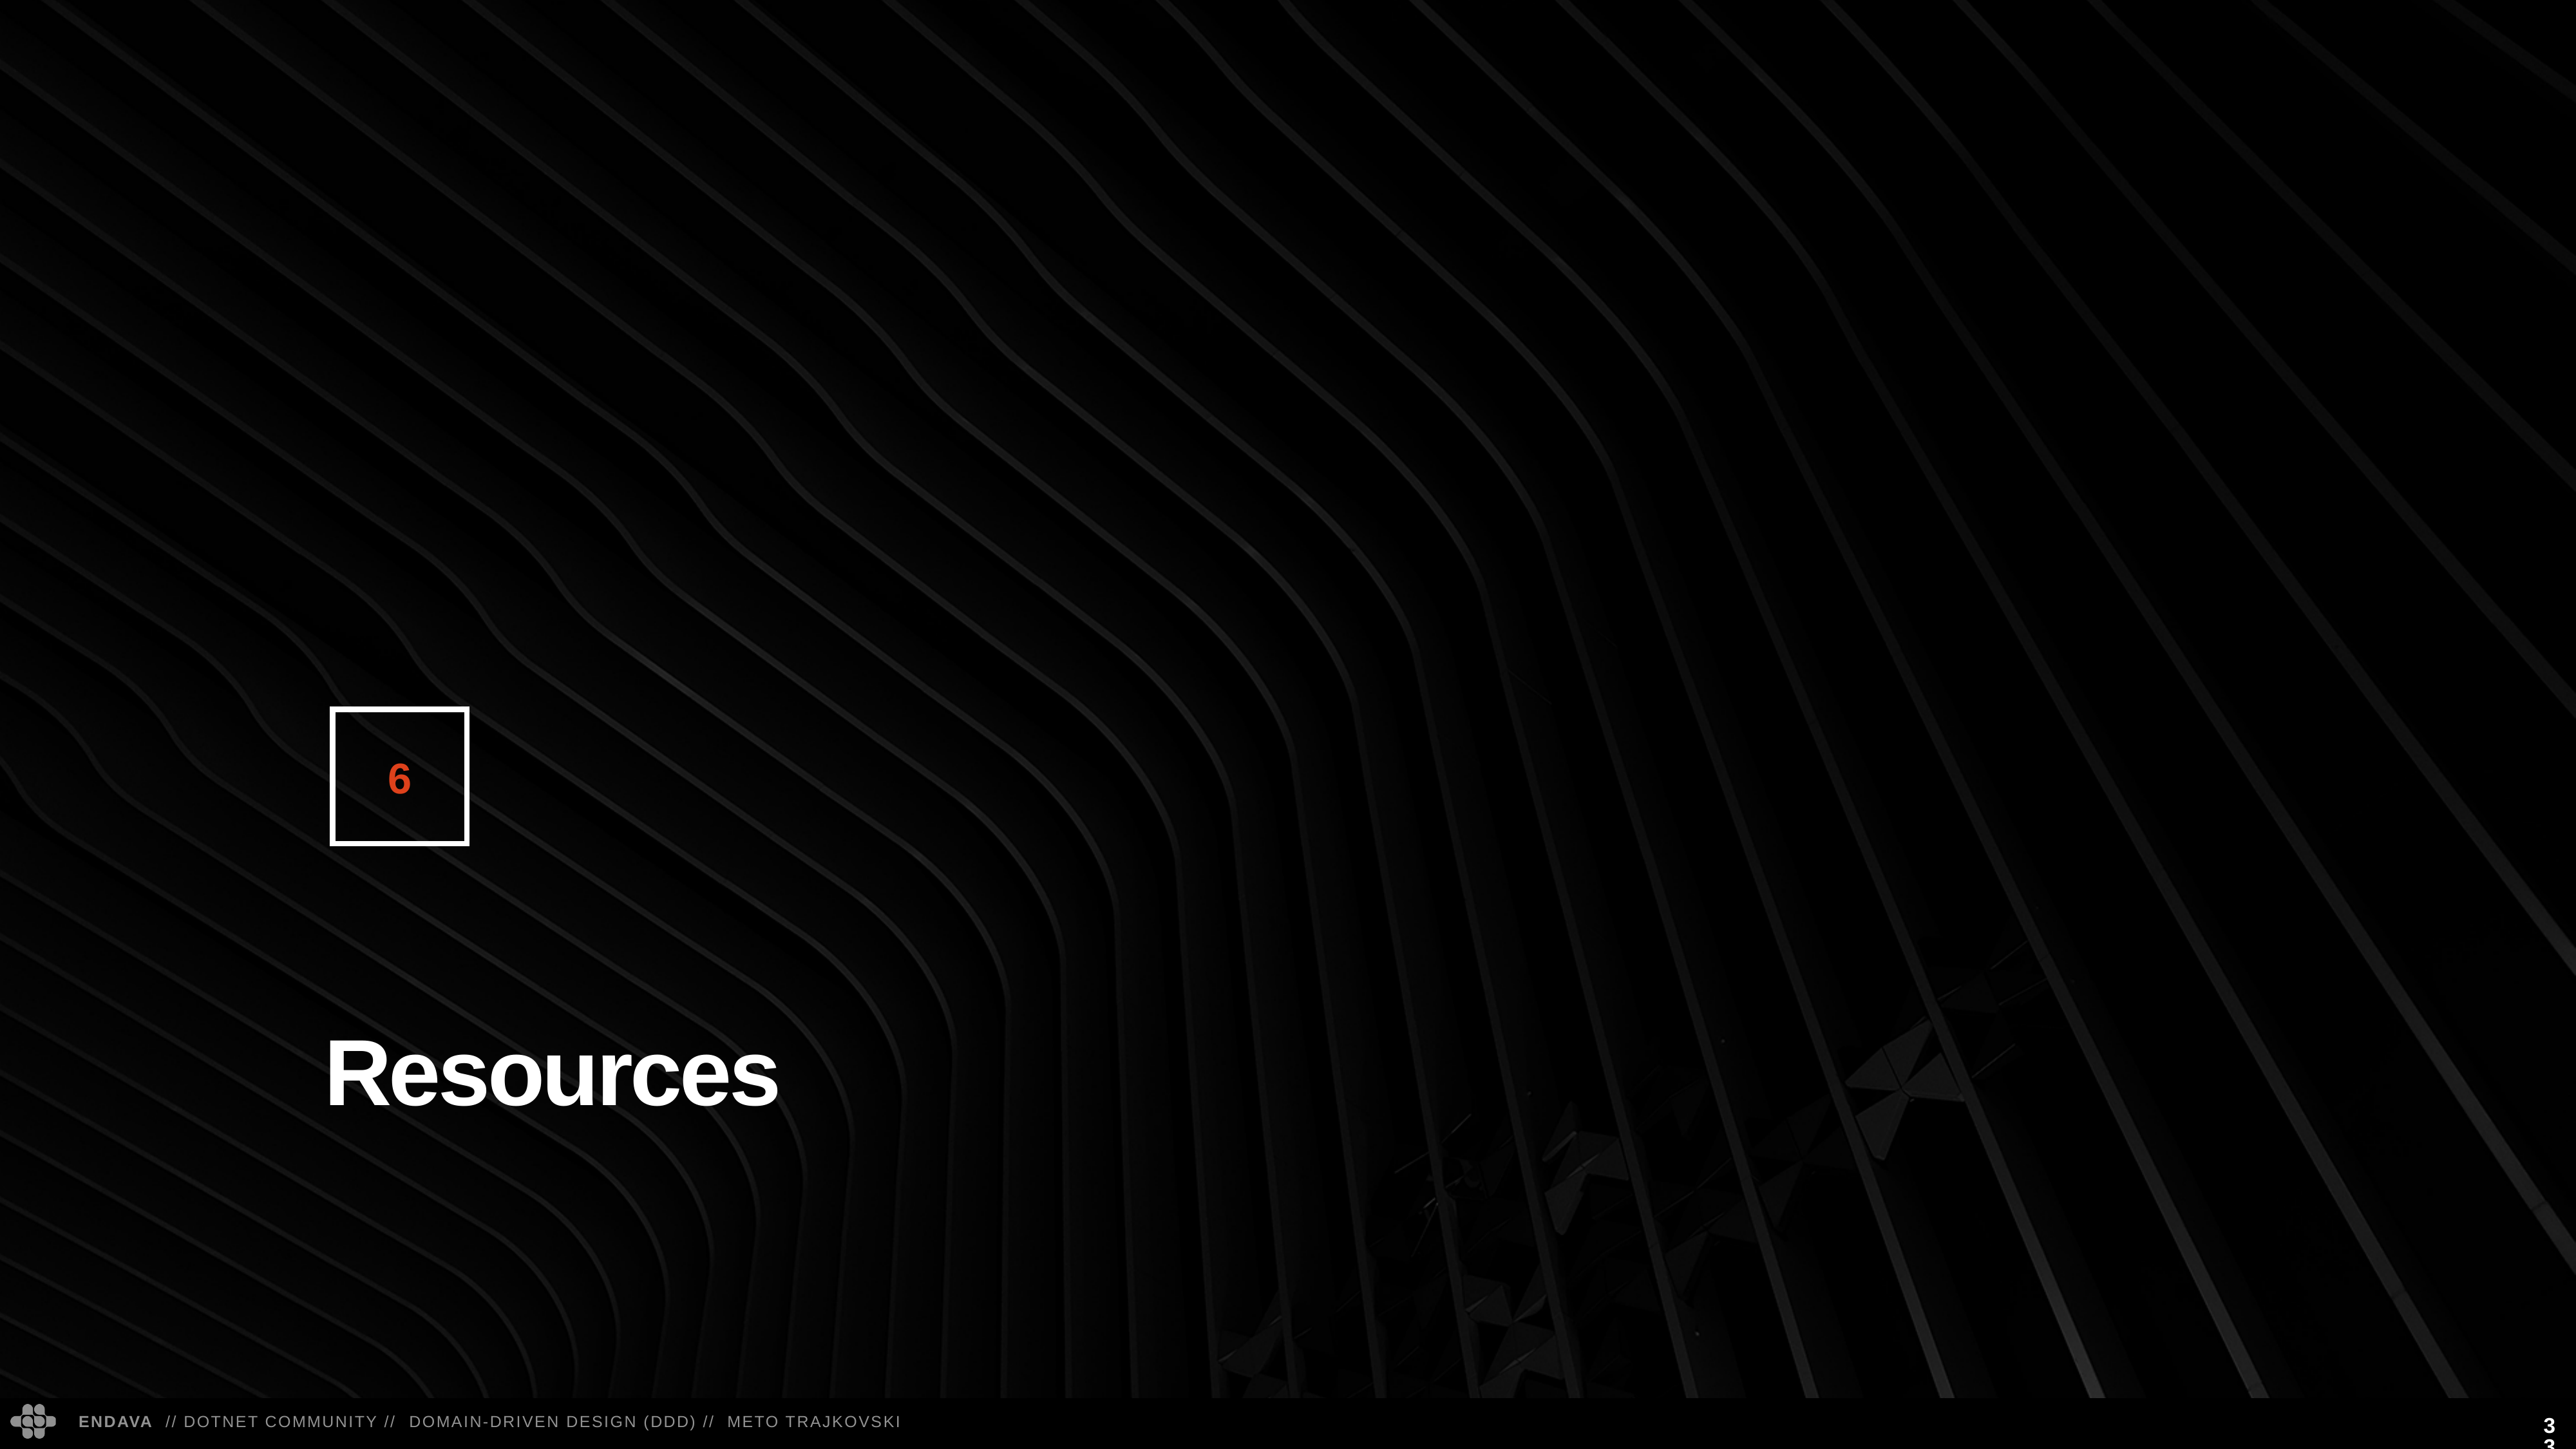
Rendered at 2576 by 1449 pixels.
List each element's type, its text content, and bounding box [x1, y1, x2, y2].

picture [0, 0, 2576, 1398]
slide_number 33 [2535, 1403, 2565, 1445]
